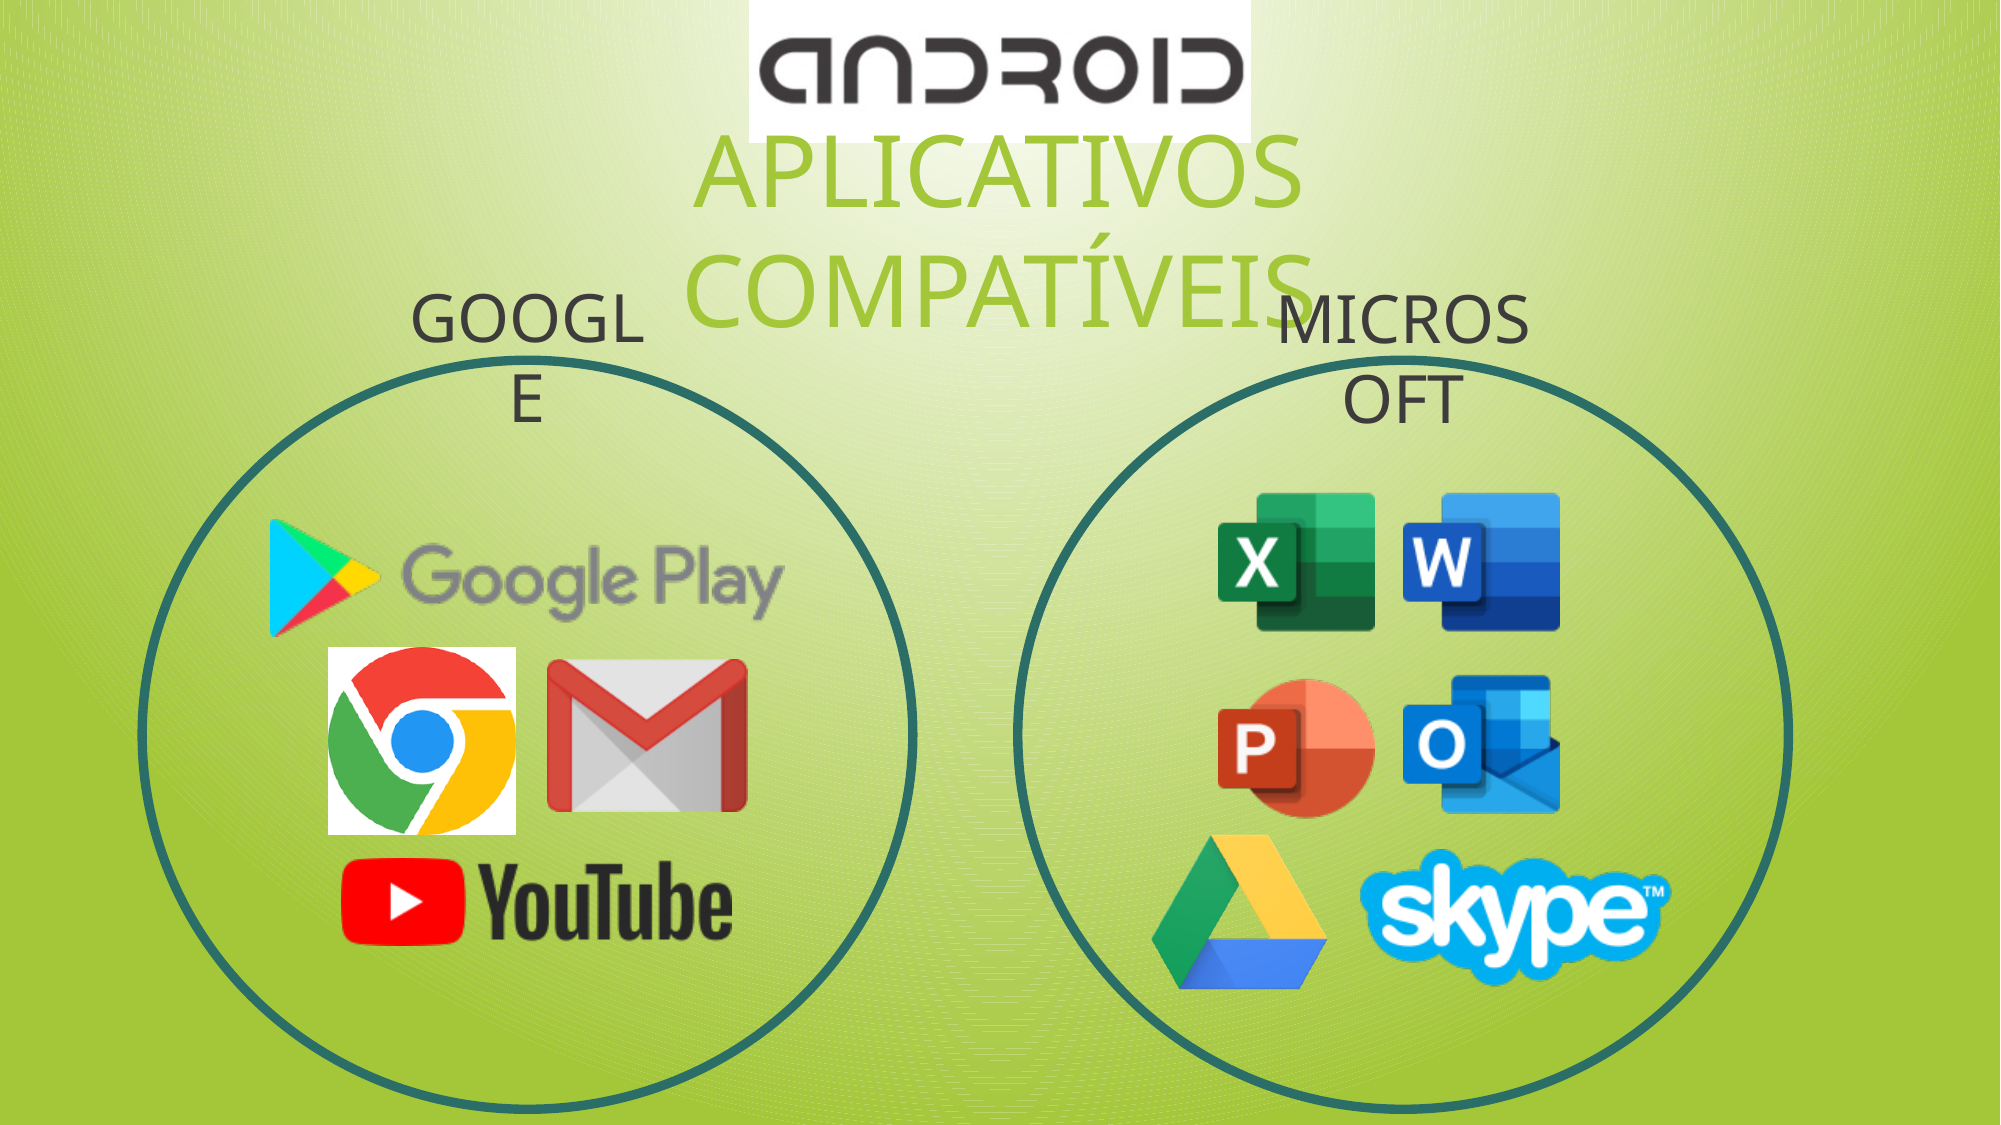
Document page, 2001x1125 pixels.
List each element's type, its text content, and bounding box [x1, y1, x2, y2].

text_box [141, 383, 914, 1111]
picture [341, 858, 733, 946]
picture [1218, 484, 1375, 641]
text_box APLICATIVOS COMPATÍVEIS [440, 100, 1560, 356]
picture [1403, 666, 1560, 823]
picture [270, 519, 785, 637]
picture [328, 647, 516, 835]
picture [1403, 484, 1560, 641]
text_box GOOGLE [391, 268, 664, 444]
text_box [1016, 393, 1790, 1111]
picture [1147, 670, 1375, 1004]
text_box MICROSOFT [1241, 269, 1566, 445]
picture [749, 0, 1251, 143]
picture [1359, 848, 1673, 988]
picture [547, 659, 748, 812]
